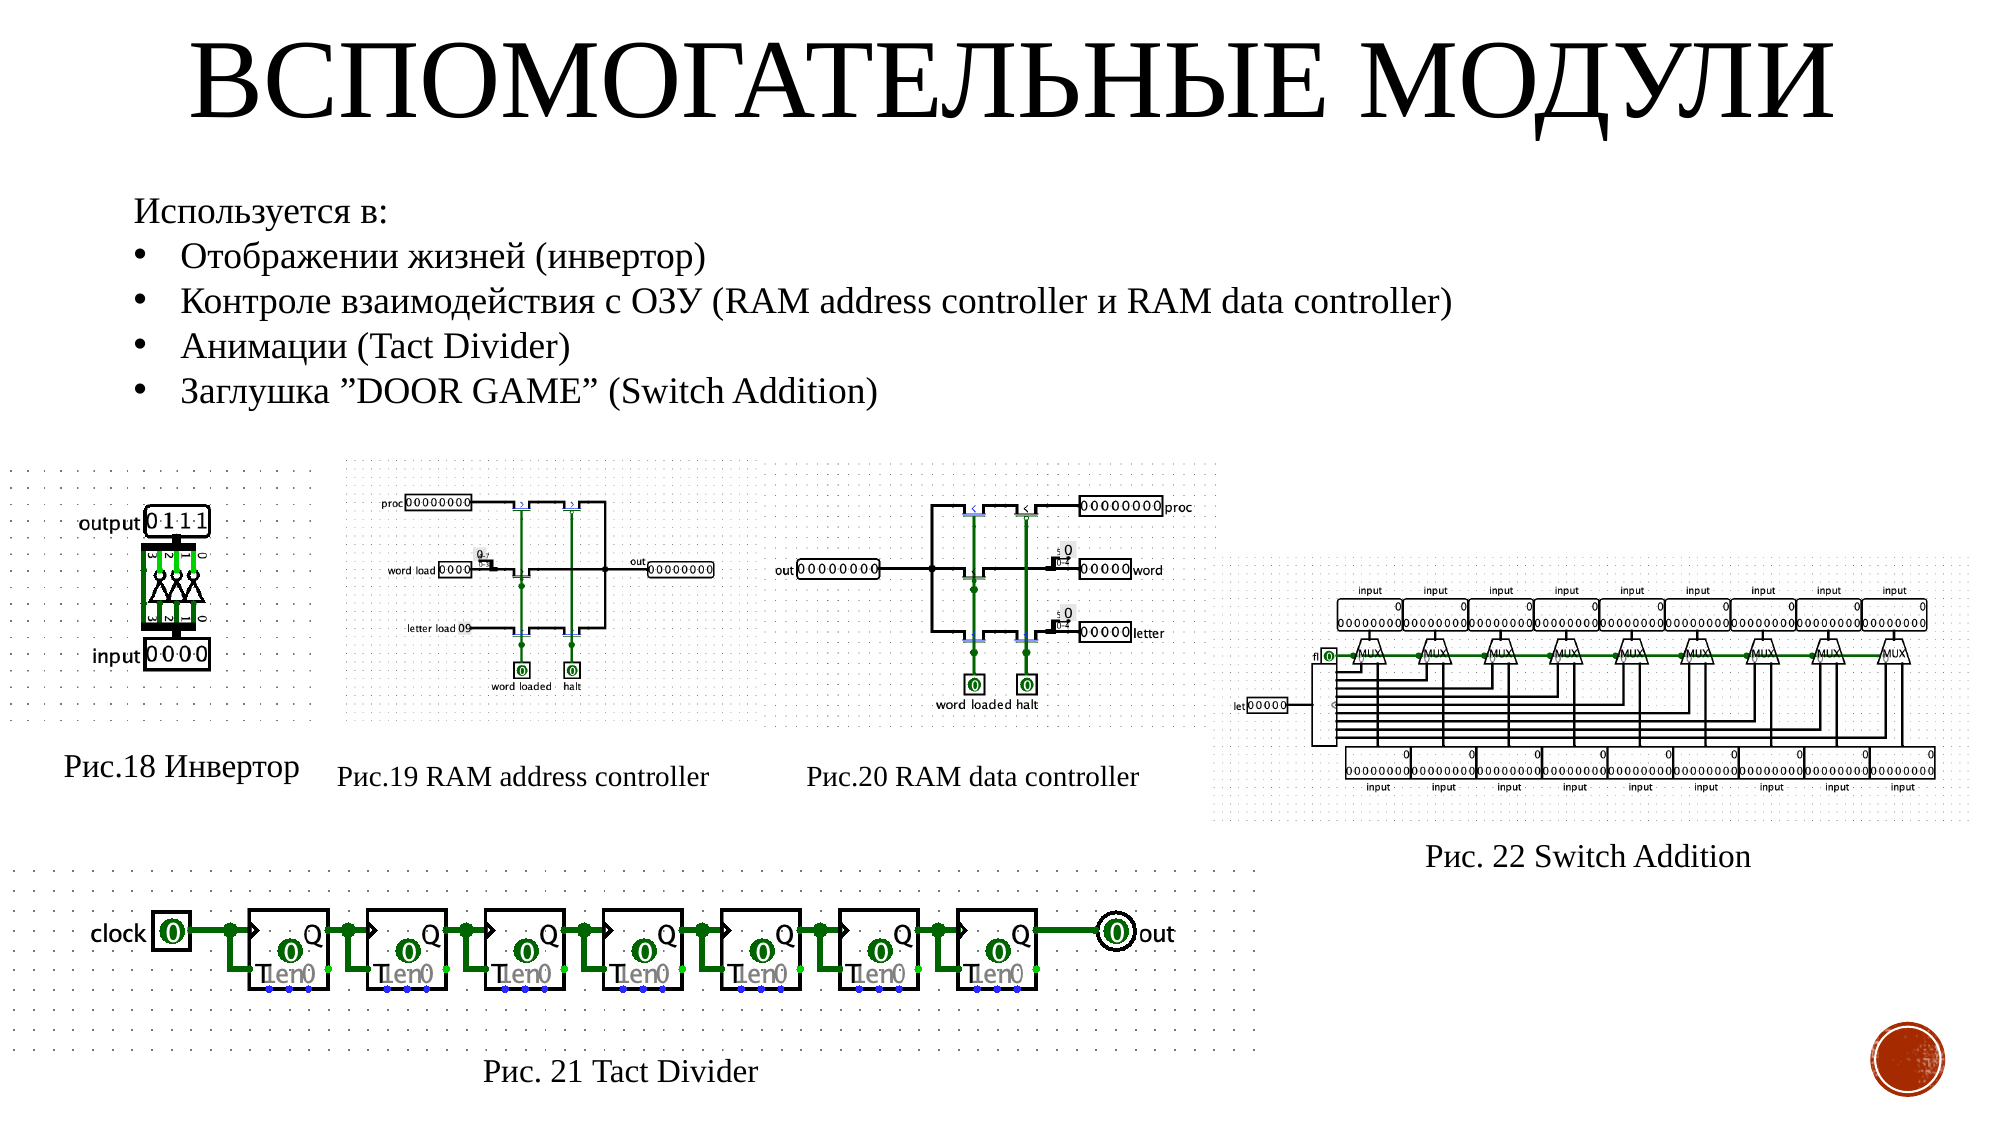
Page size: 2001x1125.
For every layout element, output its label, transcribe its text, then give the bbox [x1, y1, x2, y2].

text_box Рис. 21 Tact Divider [468, 1056, 774, 1097]
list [3, 458, 312, 718]
text_box Рис.19 RAM address controller [322, 750, 762, 801]
title Вспомогательные модули [173, 0, 1896, 164]
text_box Рис. 22 Switch Addition [1410, 828, 1767, 882]
text_box Используется в: Отображении жизней (инвертор) Контроле взаимодействия с ОЗУ (RAM address controller и RAM data controller) Анимации (Tact Divider) Заглушка ”DOOR GAME” (Switch Addition) [118, 178, 1932, 419]
picture [345, 459, 1970, 828]
picture [9, 854, 1260, 1056]
text_box Рис.18 Инвертор [48, 736, 426, 792]
text_box Рис.20 RAM data controller [791, 749, 1167, 800]
